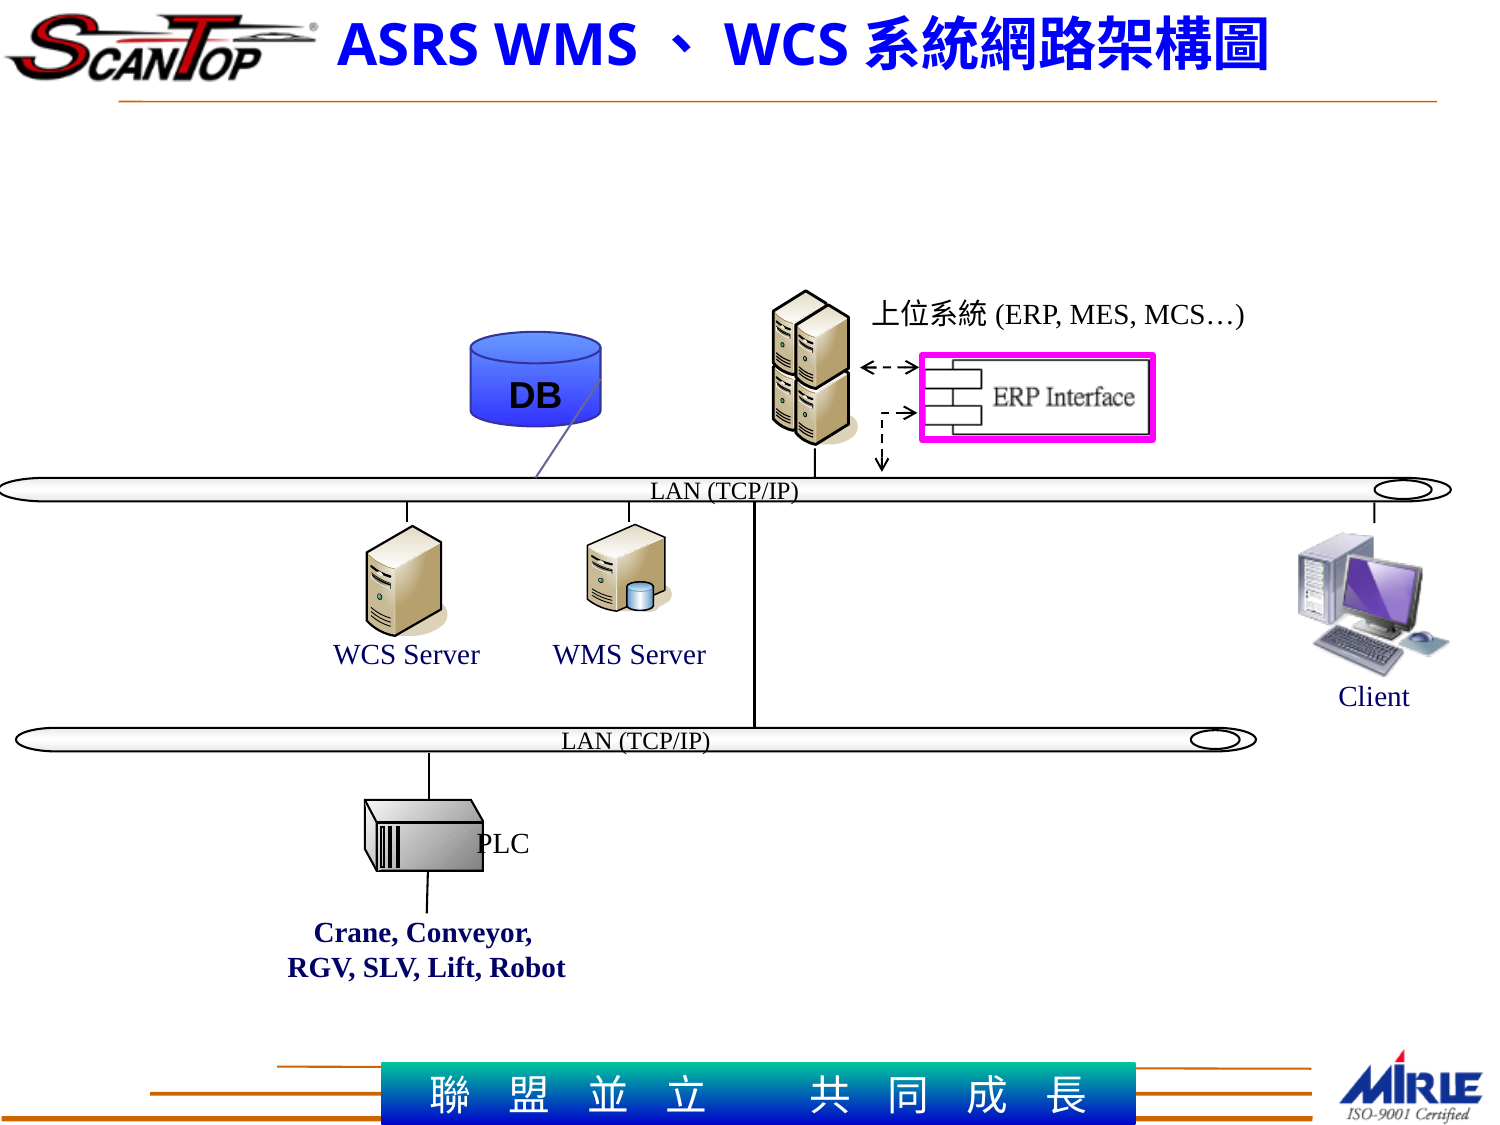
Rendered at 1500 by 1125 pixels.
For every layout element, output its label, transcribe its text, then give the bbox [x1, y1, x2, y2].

text_box WCS Server [332, 634, 481, 671]
text_box PLC [364, 799, 483, 871]
text_box Crane, Conveyor, RGV, SLV, Lift, Robot [287, 913, 567, 984]
title ASRS WMS、WCS系統網路架構圖 [271, 0, 1337, 105]
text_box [881, 412, 918, 473]
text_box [362, 521, 451, 641]
text_box WMS Server [552, 635, 707, 671]
text_box 上位系統(ERP, MES, MCS…) [871, 294, 1245, 330]
text_box LAN (TCP/IP) [0, 477, 1451, 502]
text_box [583, 521, 675, 641]
picture [1, 12, 271, 82]
picture [924, 358, 1150, 437]
text_box DB [470, 331, 601, 427]
text_box LAN (TCP/IP) [15, 727, 1257, 752]
picture [1339, 1049, 1483, 1125]
picture [1297, 522, 1452, 677]
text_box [769, 286, 861, 449]
text_box Client [1338, 685, 1411, 712]
